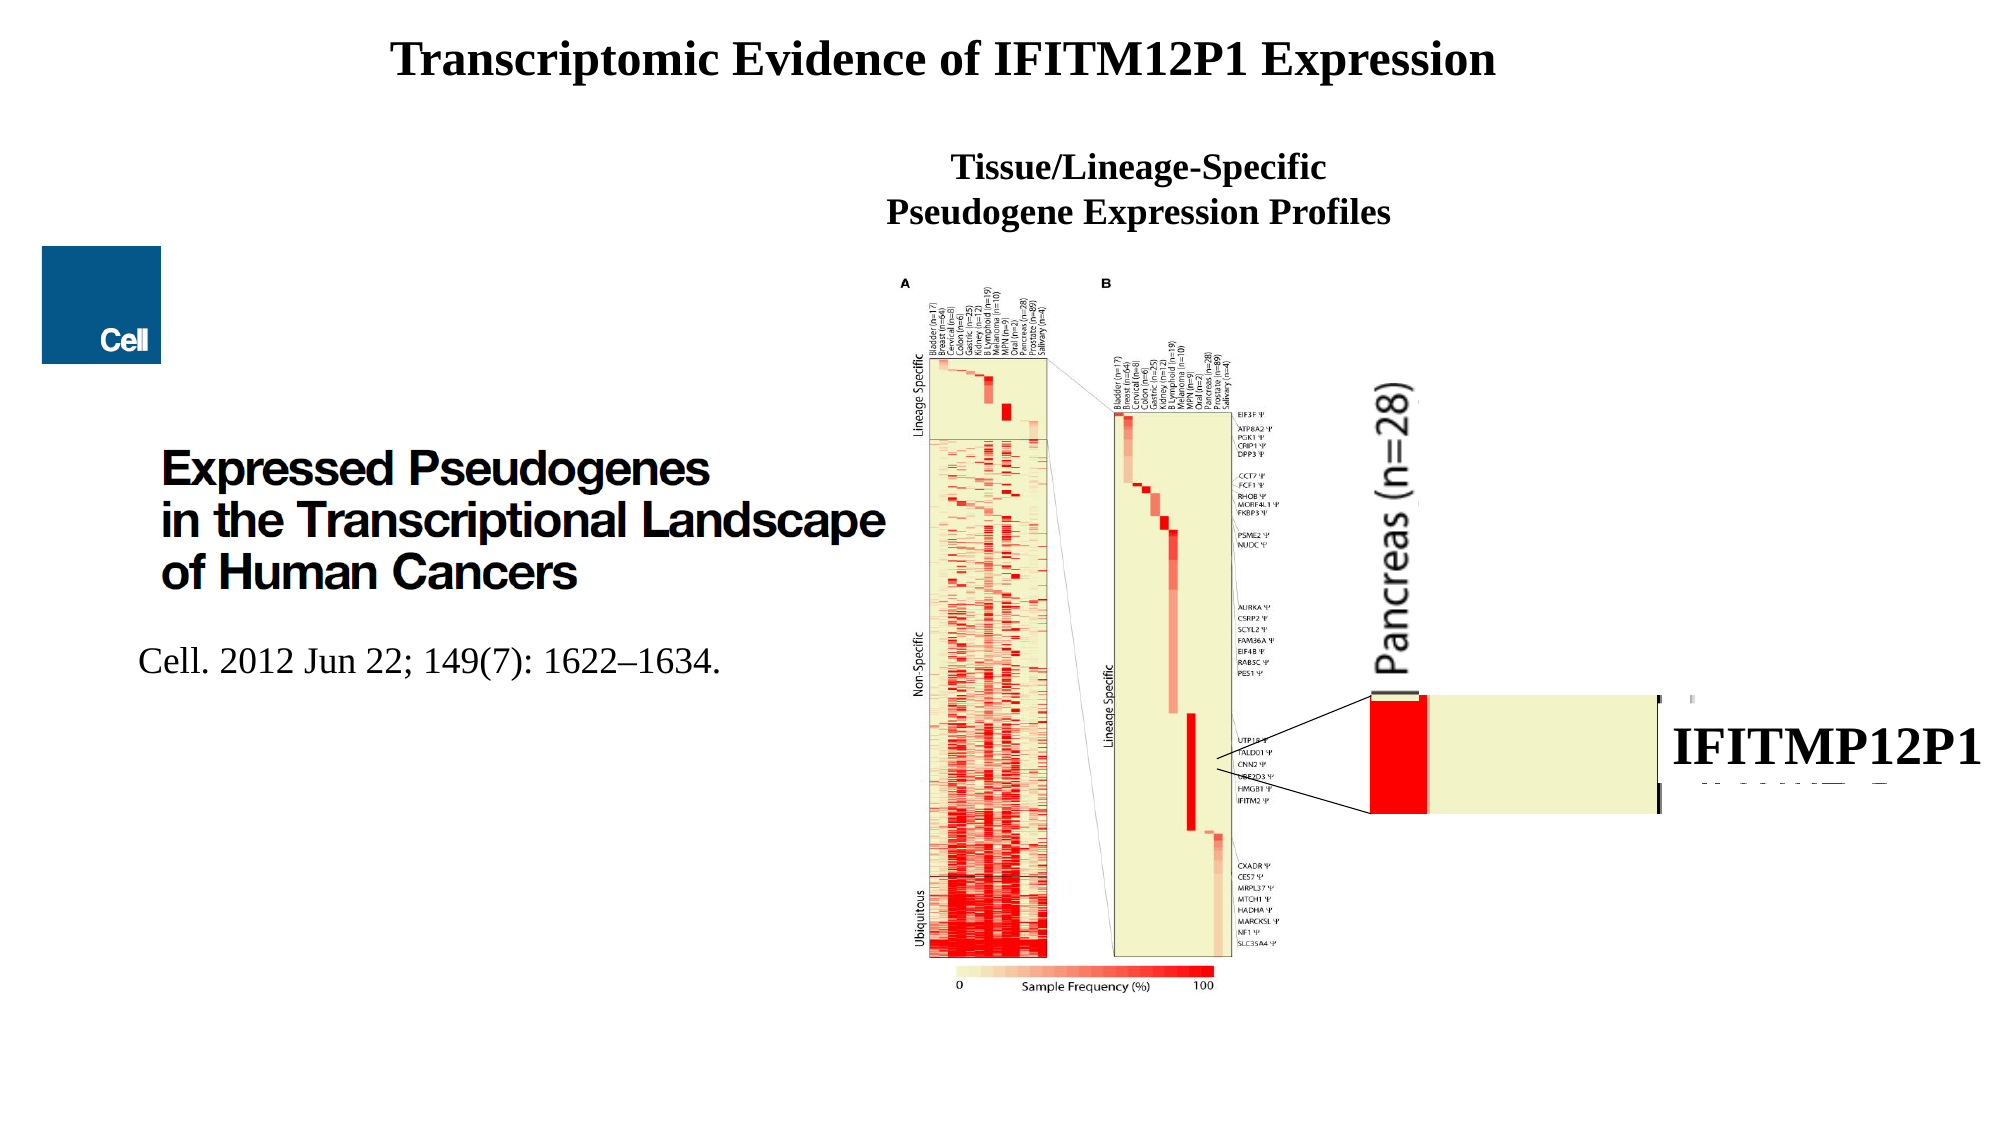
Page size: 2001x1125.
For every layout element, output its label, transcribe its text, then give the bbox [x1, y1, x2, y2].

title Transcriptomic Evidence of IFITM12P1 Expression [374, 0, 1765, 169]
picture [41, 246, 893, 599]
text_box Cell. 2012 Jun 22; 149(7): 1622–1634. [123, 628, 737, 689]
text_box Tissue/Lineage-Specific Pseudogene Expression Profiles [854, 134, 1424, 240]
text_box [1216, 383, 2000, 814]
picture [895, 274, 1284, 998]
